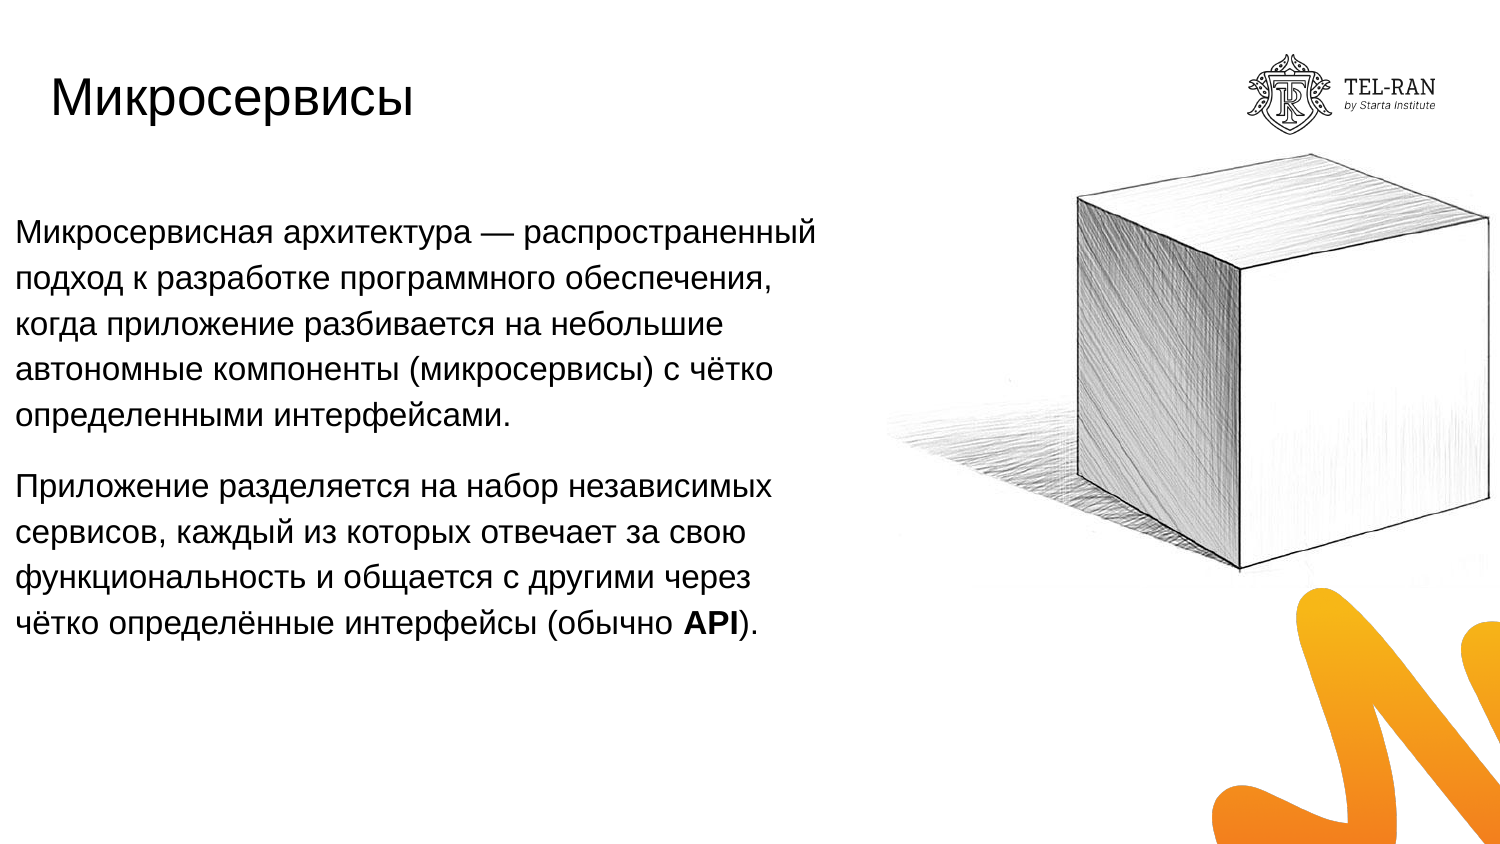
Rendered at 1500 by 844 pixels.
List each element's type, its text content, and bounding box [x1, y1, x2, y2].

picture [886, 149, 1500, 844]
title Микросервисы [35, 47, 1434, 142]
picture [1247, 54, 1435, 135]
list Микросервисная архитектура — распространенный подход к разработке программного обеспечения, когда приложение разбивается на небольшие автономные компоненты (микросервисы) с чётко определенными интерфейсами. Приложение разделяется на набор независимых сервисов, каждый из которых отвечает за свою функциональность и общается с другими через чётко определённые интерфейсы (обычно API). [0, 189, 844, 844]
